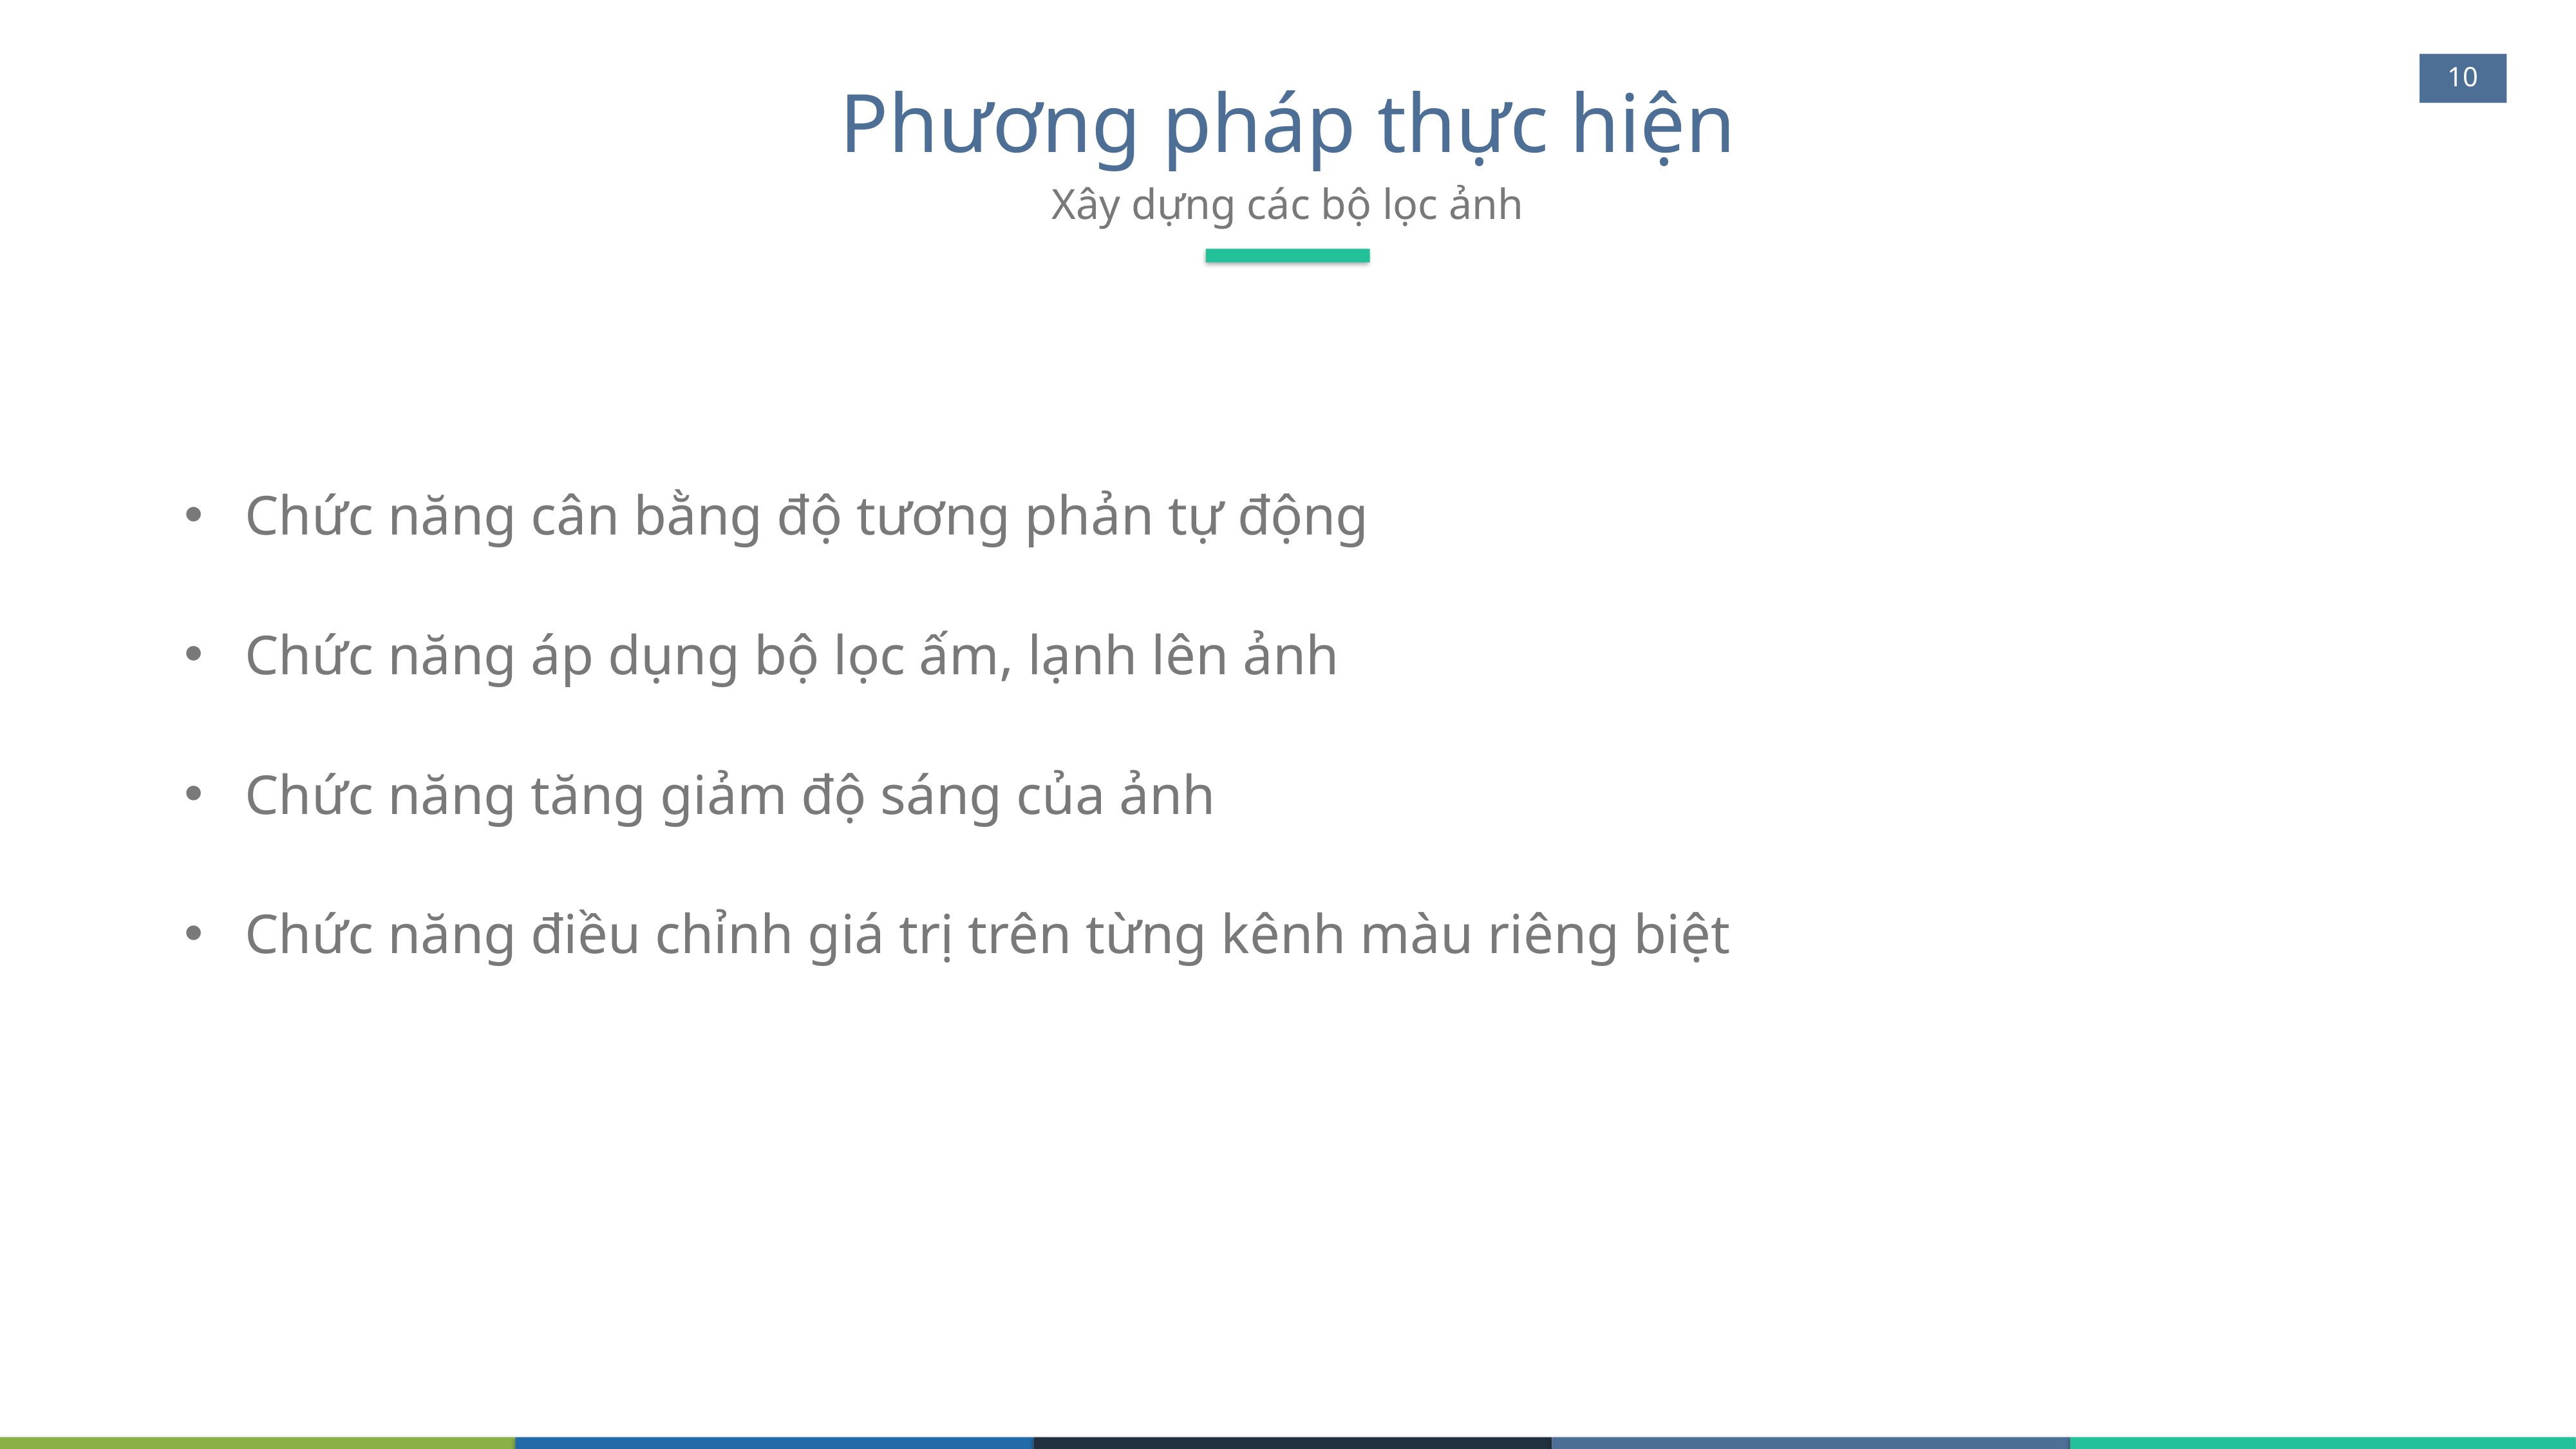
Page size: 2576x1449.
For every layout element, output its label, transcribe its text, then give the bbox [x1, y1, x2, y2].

subtitle Chức năng cân bằng độ tương phản tự động Chức năng áp dụng bộ lọc ấm, lạnh lên ảnh Chức năng tăng giảm độ sáng của ảnh Chức năng điều chỉnh giá trị trên từng kênh màu riêng biệt [161, 405, 2414, 1269]
text_box Xây dựng các bộ lọc ảnh [672, 156, 1904, 245]
slide_number 10 [2420, 53, 2507, 103]
title Phương pháp thực hiện [193, 60, 2383, 180]
text_box [1205, 249, 1370, 263]
